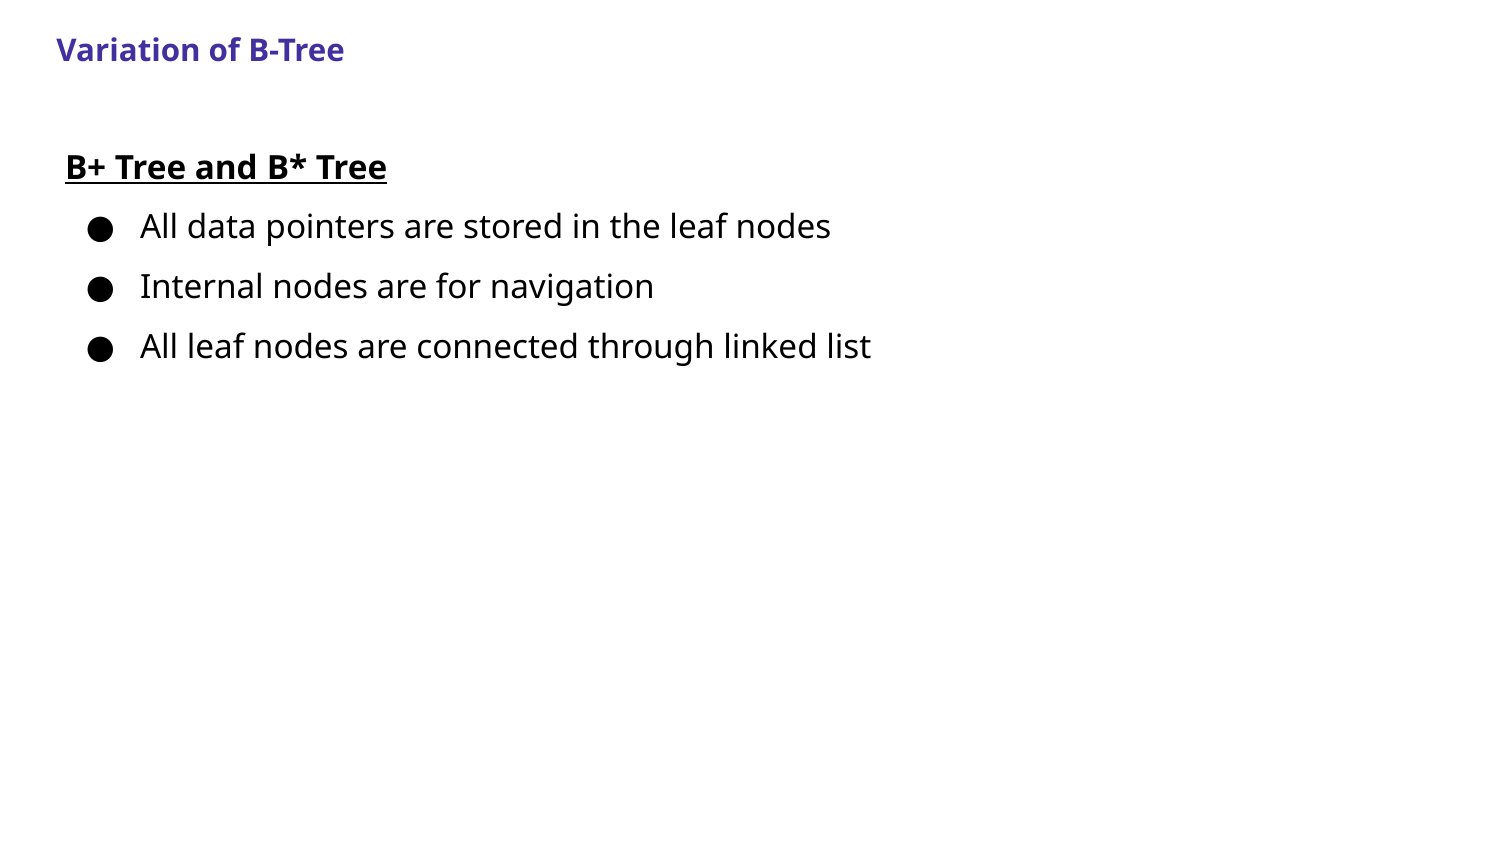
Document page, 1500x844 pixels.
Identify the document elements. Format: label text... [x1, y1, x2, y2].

text_box Variation of B-Tree [41, 15, 1389, 84]
text_box B+ Tree and B* Tree All data pointers are stored in the leaf nodes Internal nodes are for navigation All leaf nodes are connected through linked list [50, 110, 1450, 381]
